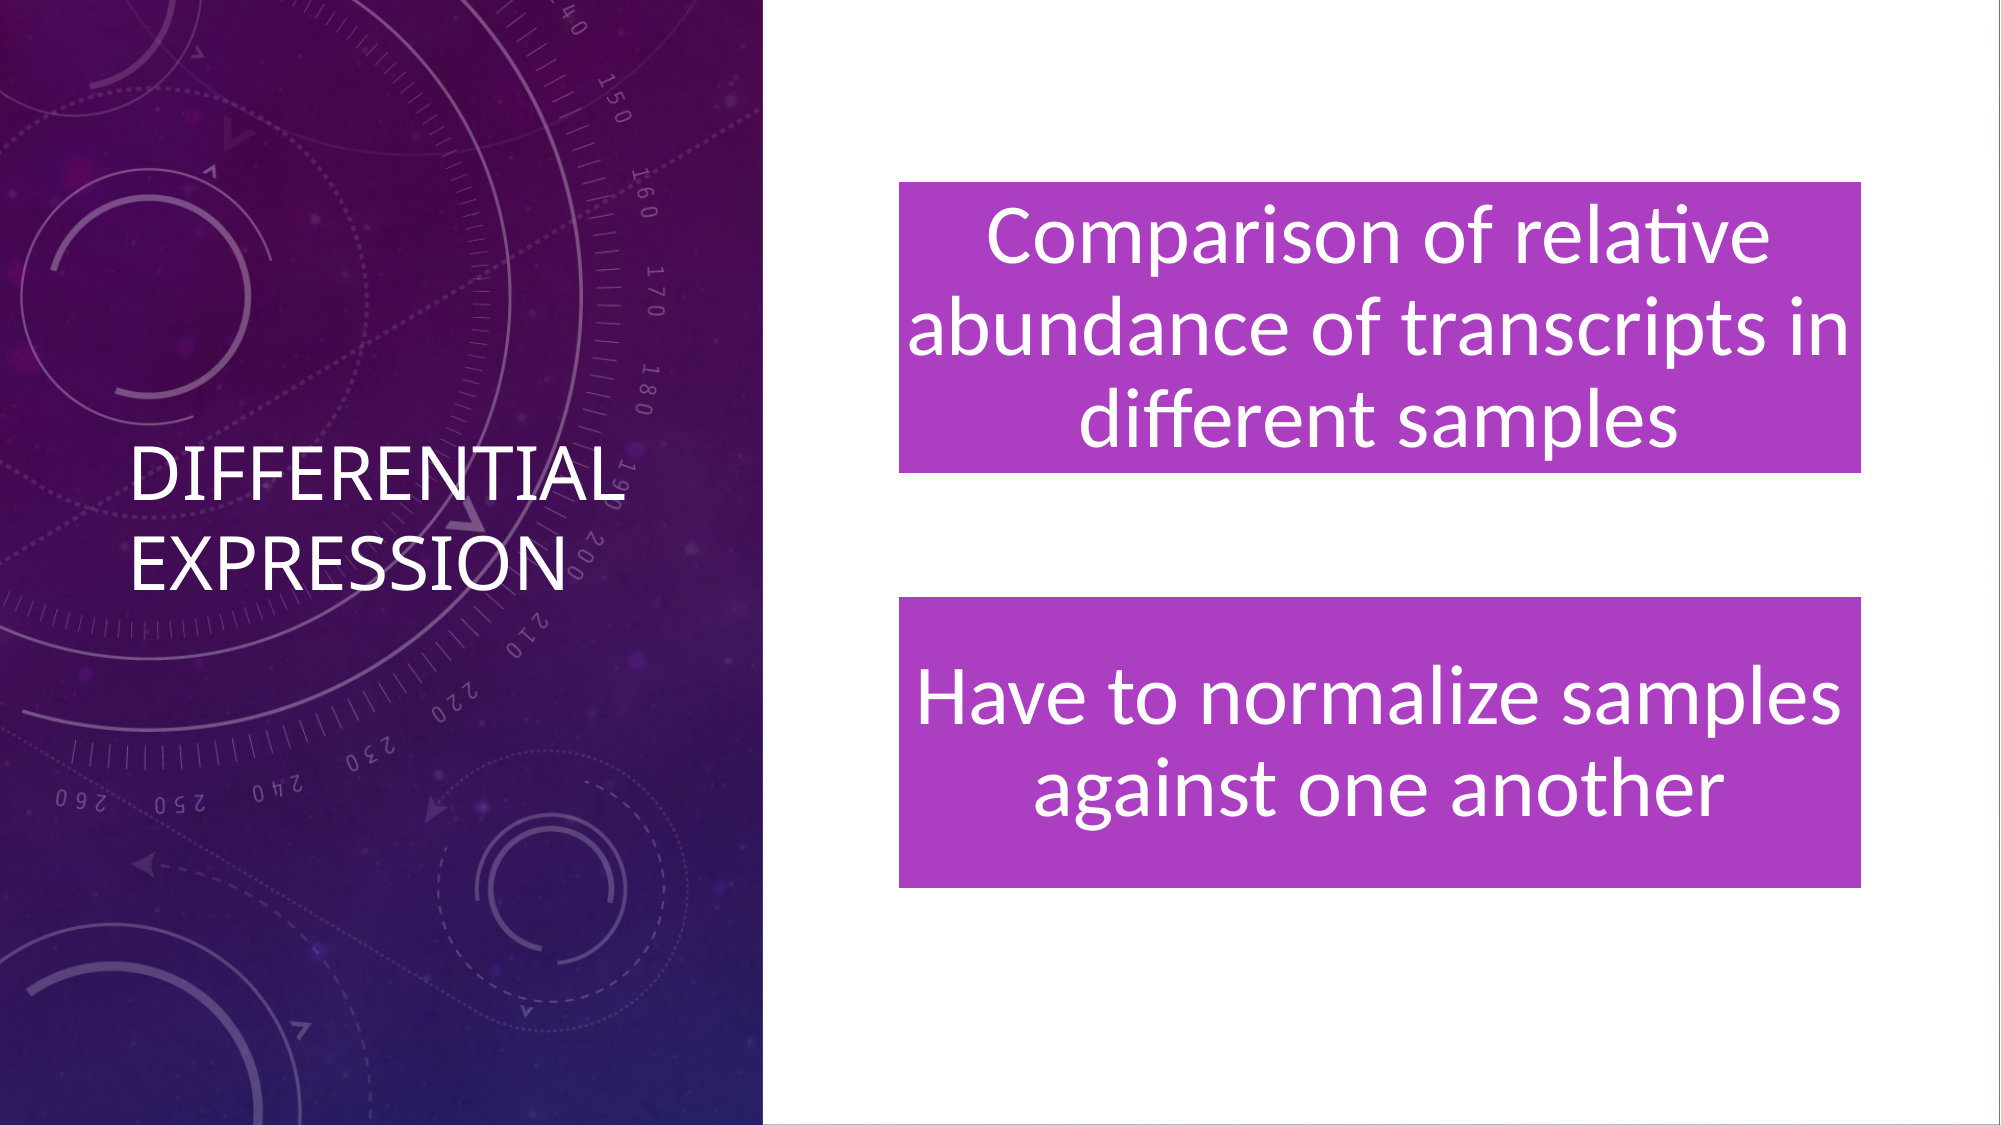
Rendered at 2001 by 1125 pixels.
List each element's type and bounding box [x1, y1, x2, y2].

picture [0, 0, 763, 1125]
text_box [763, 0, 2000, 1125]
list [896, 131, 1863, 939]
